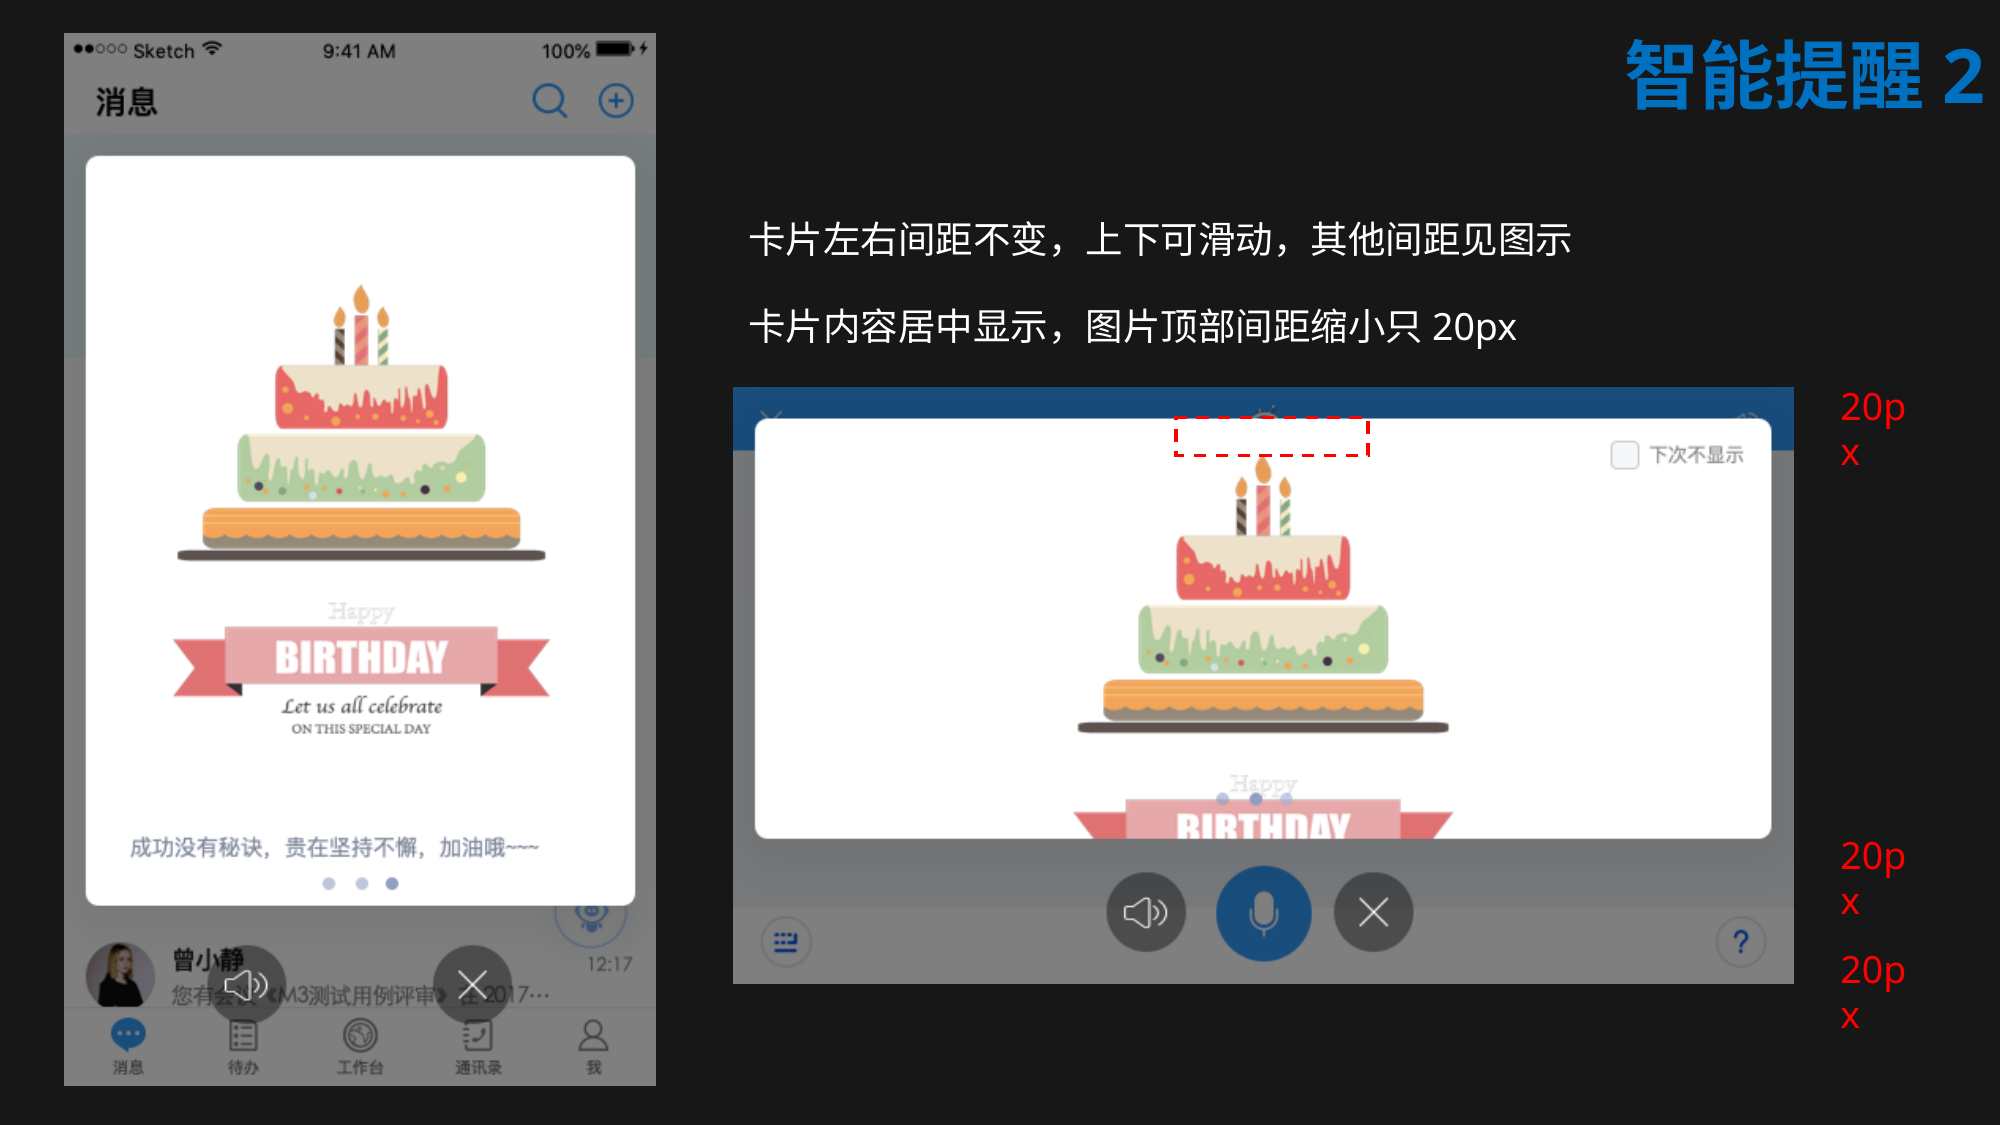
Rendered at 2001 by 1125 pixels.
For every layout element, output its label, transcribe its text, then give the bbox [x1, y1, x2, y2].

text_box 卡片左右间距不变，上下可滑动，其他间距见图示 [733, 208, 1671, 269]
text_box 20px [1825, 375, 1937, 481]
text_box 卡片内容居中显示，图片顶部间距缩小只20px [733, 295, 1671, 356]
picture [733, 387, 1794, 984]
text_box 智能提醒2 [1574, 0, 2000, 159]
text_box 20px [1825, 938, 1937, 1044]
picture [64, 33, 656, 1086]
text_box 20px [1825, 824, 1937, 930]
